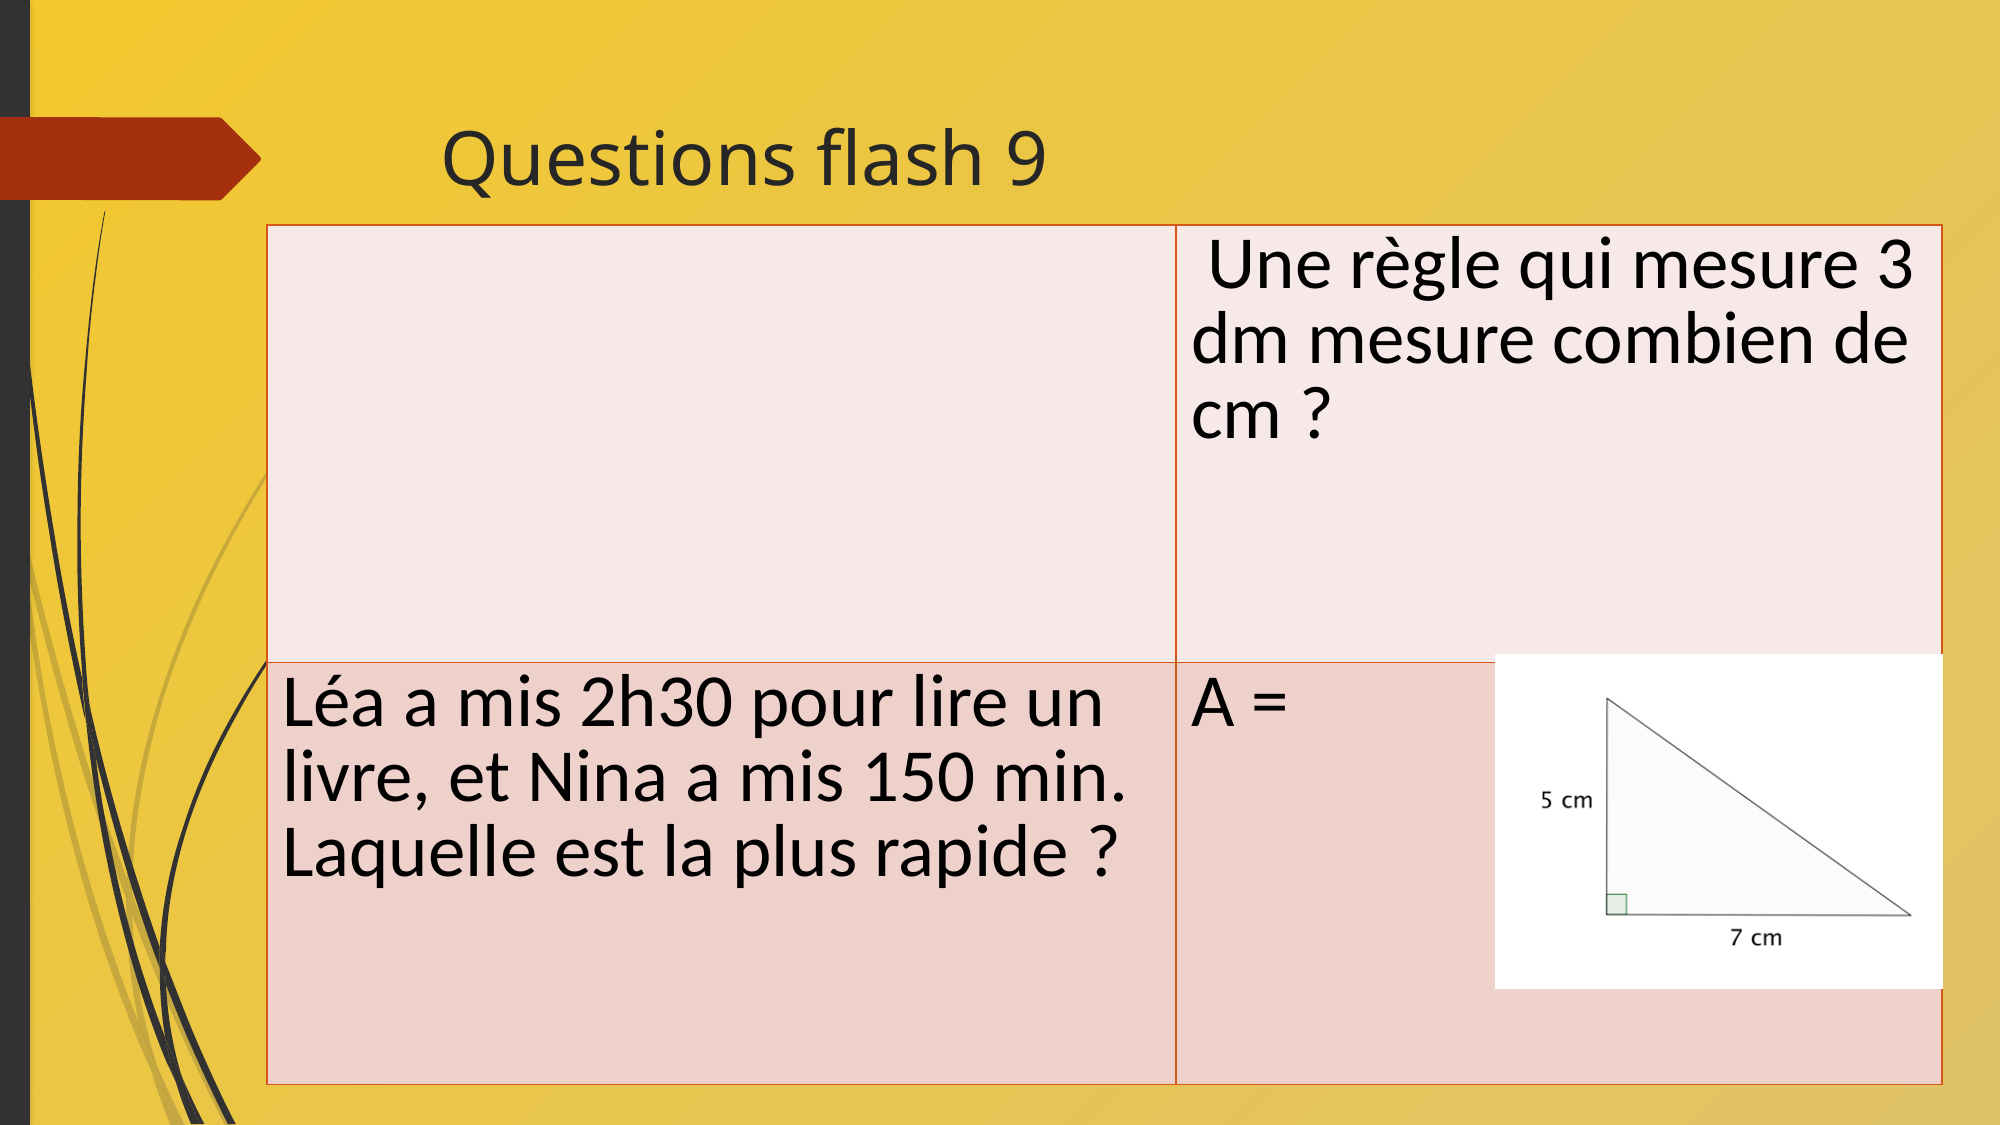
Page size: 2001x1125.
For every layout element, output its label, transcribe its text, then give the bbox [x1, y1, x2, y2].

title Questions flash 9 [425, 102, 1888, 224]
picture [1494, 654, 1943, 990]
